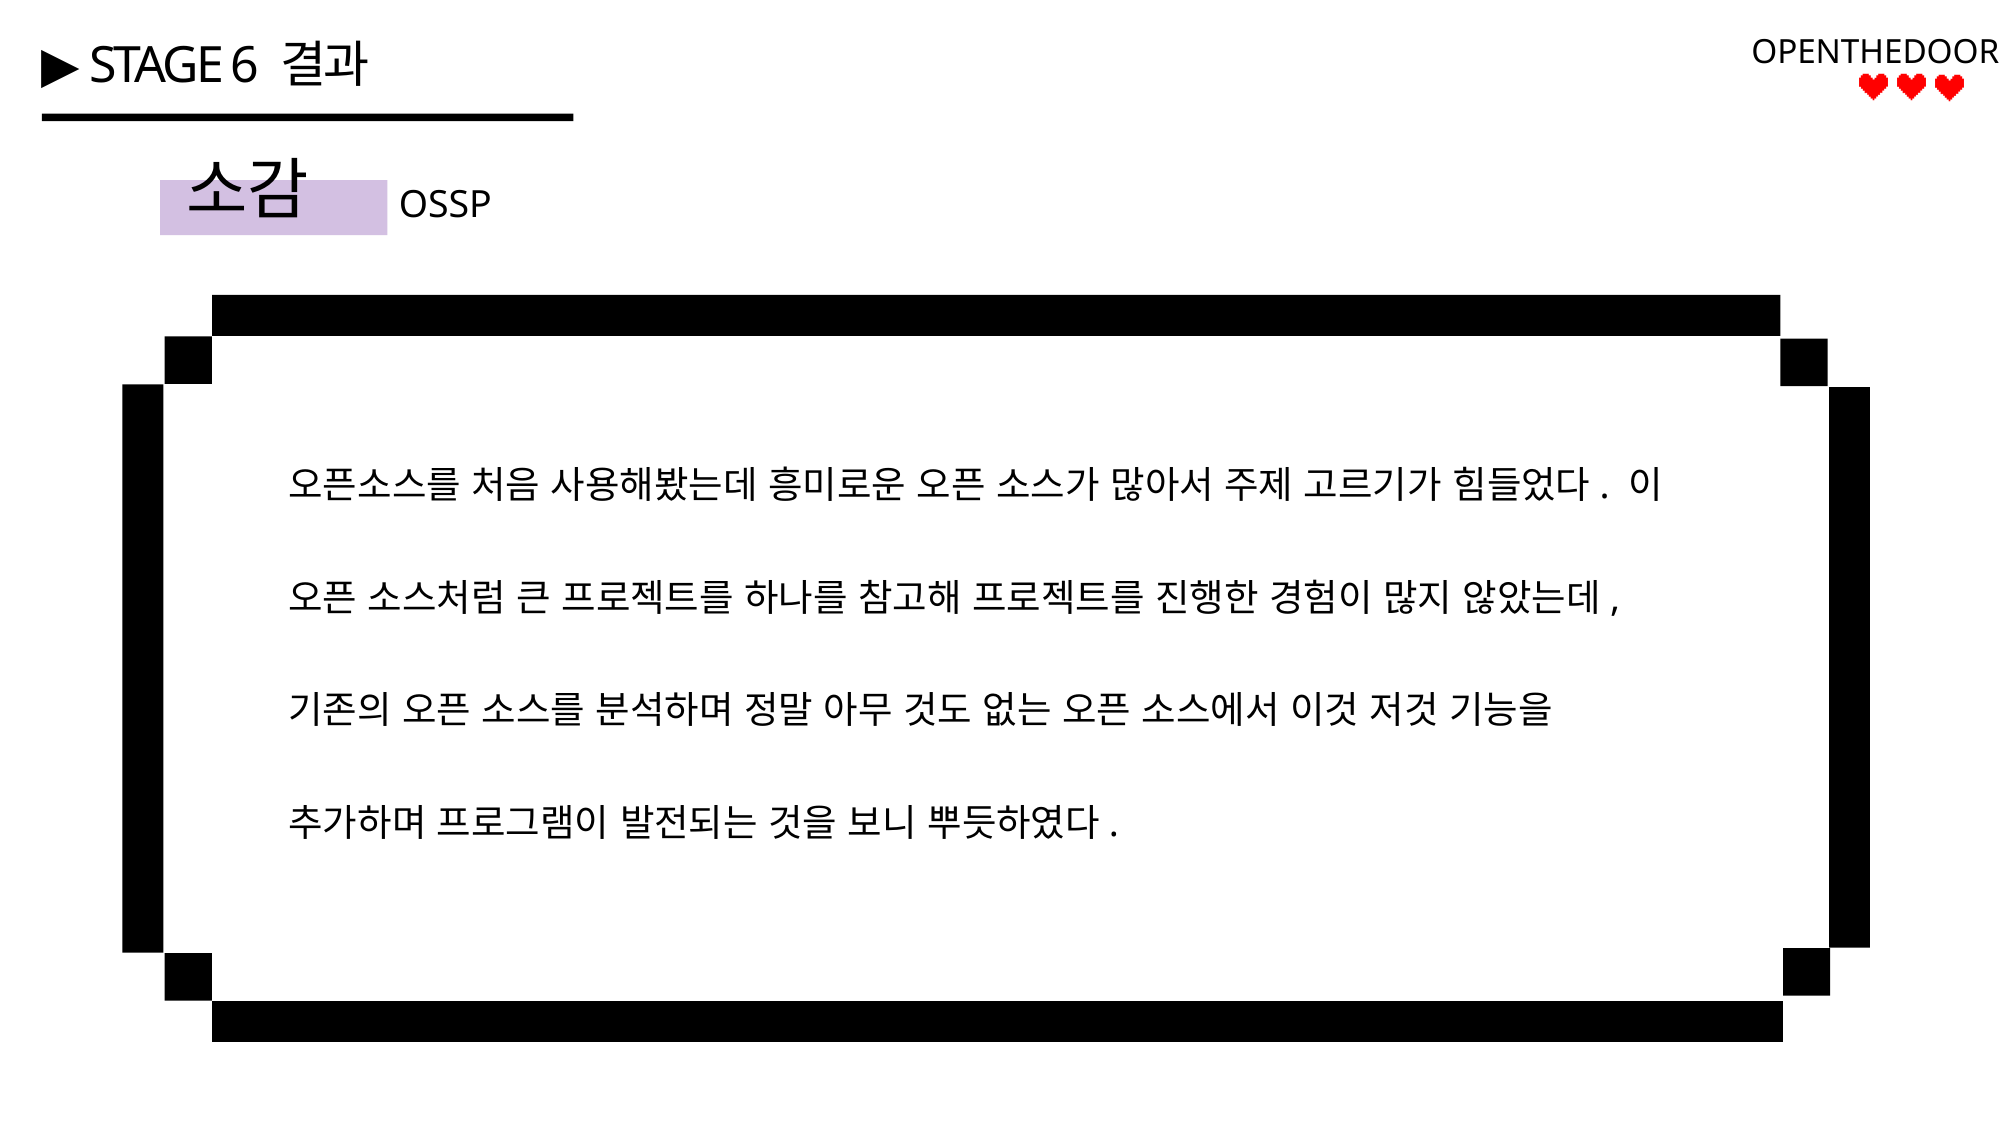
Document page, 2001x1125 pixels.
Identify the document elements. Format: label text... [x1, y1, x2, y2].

picture [1855, 66, 1970, 111]
text_box ▶ STAGE 6 결과 [26, 25, 737, 100]
text_box [212, 1000, 1783, 1043]
text_box [159, 179, 388, 236]
text_box 오픈소스를 처음 사용해봤는데 흥미로운 오픈 소스가 많아서 주제 고르기가 힘들었다. 이 오픈 소스처럼 큰 프로젝트를 하나를 참고해 프로젝트를 진행한 경험이 많지 않았는데, 기존의 오픈 소스를 분석하며 정말 아무 것도 없는 오픈 소스에서 이것 저것 기능을 추가하며 프로그램이 발전되는 것을 보니 뿌듯하였다. [273, 386, 1682, 851]
text_box [212, 294, 1780, 337]
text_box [117, 289, 212, 385]
text_box OSSP [384, 172, 507, 233]
text_box [1828, 387, 1871, 947]
text_box [121, 385, 164, 952]
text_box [1780, 292, 1875, 387]
text_box [41, 113, 574, 122]
text_box OPENTHEDOOR [1676, 23, 2000, 78]
text_box 소감 [171, 139, 325, 234]
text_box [1782, 947, 1878, 1042]
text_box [117, 952, 212, 1047]
